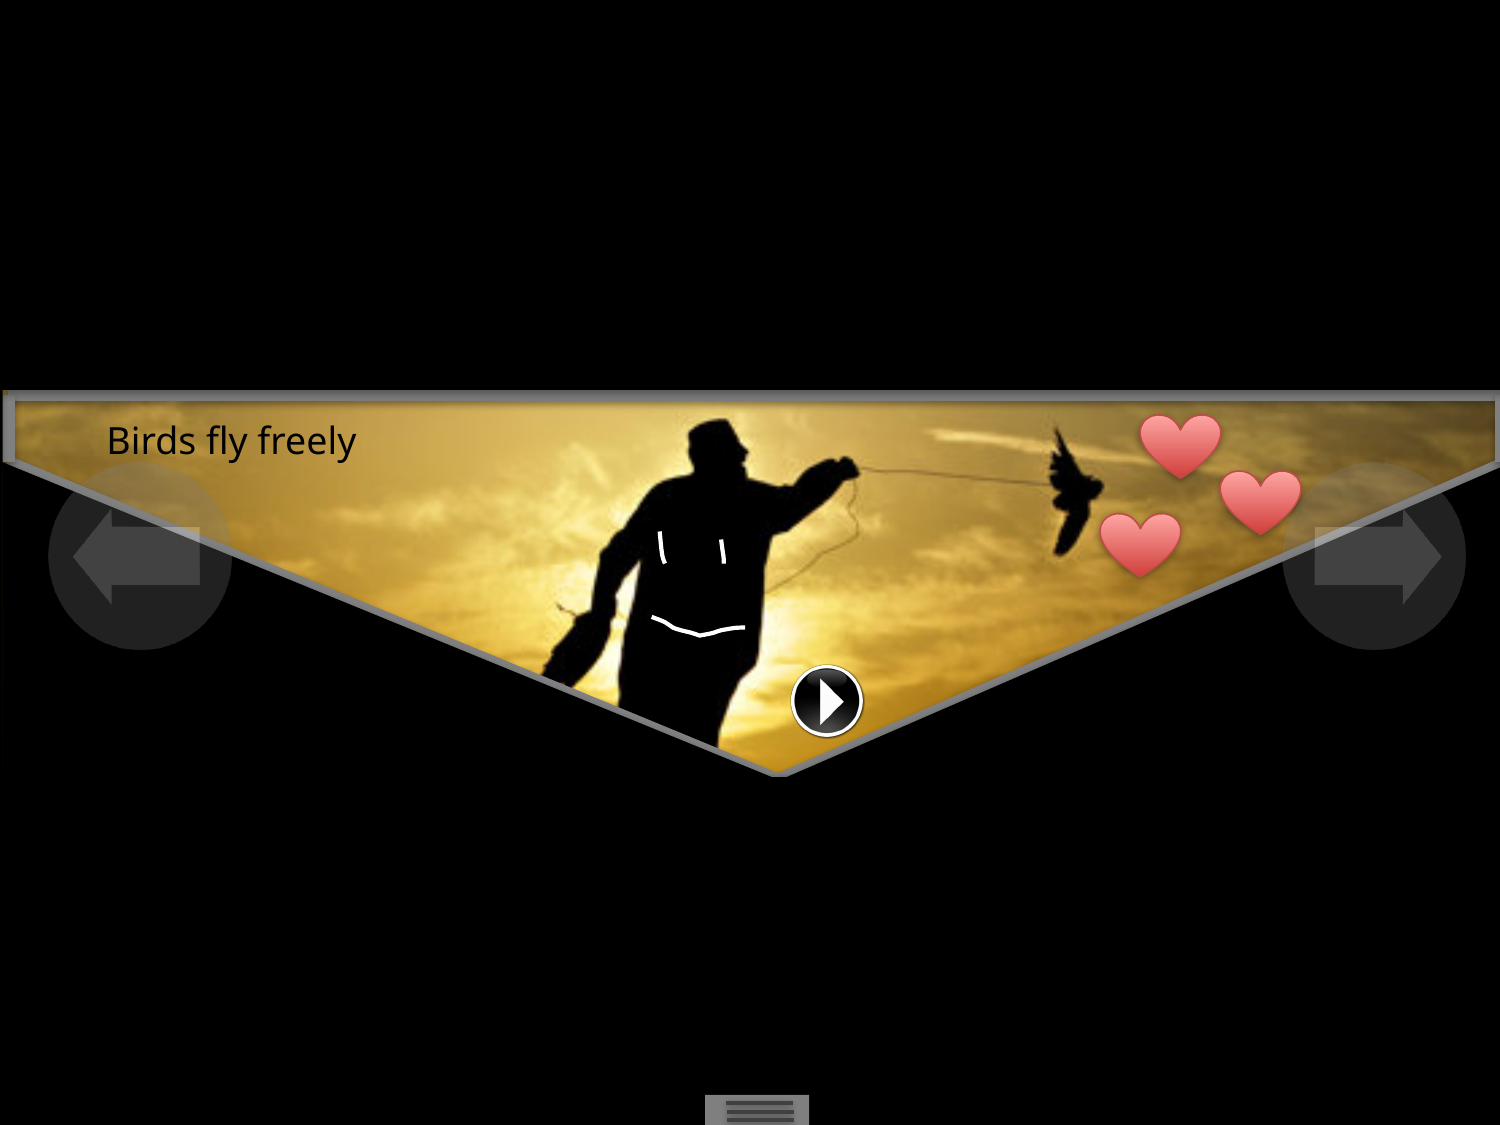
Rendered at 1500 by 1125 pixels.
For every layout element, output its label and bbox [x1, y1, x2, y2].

picture [1282, 461, 1467, 650]
text_box [0, 0, 1500, 1125]
picture [785, 659, 869, 742]
picture [48, 461, 233, 650]
text_box [704, 1094, 810, 1125]
